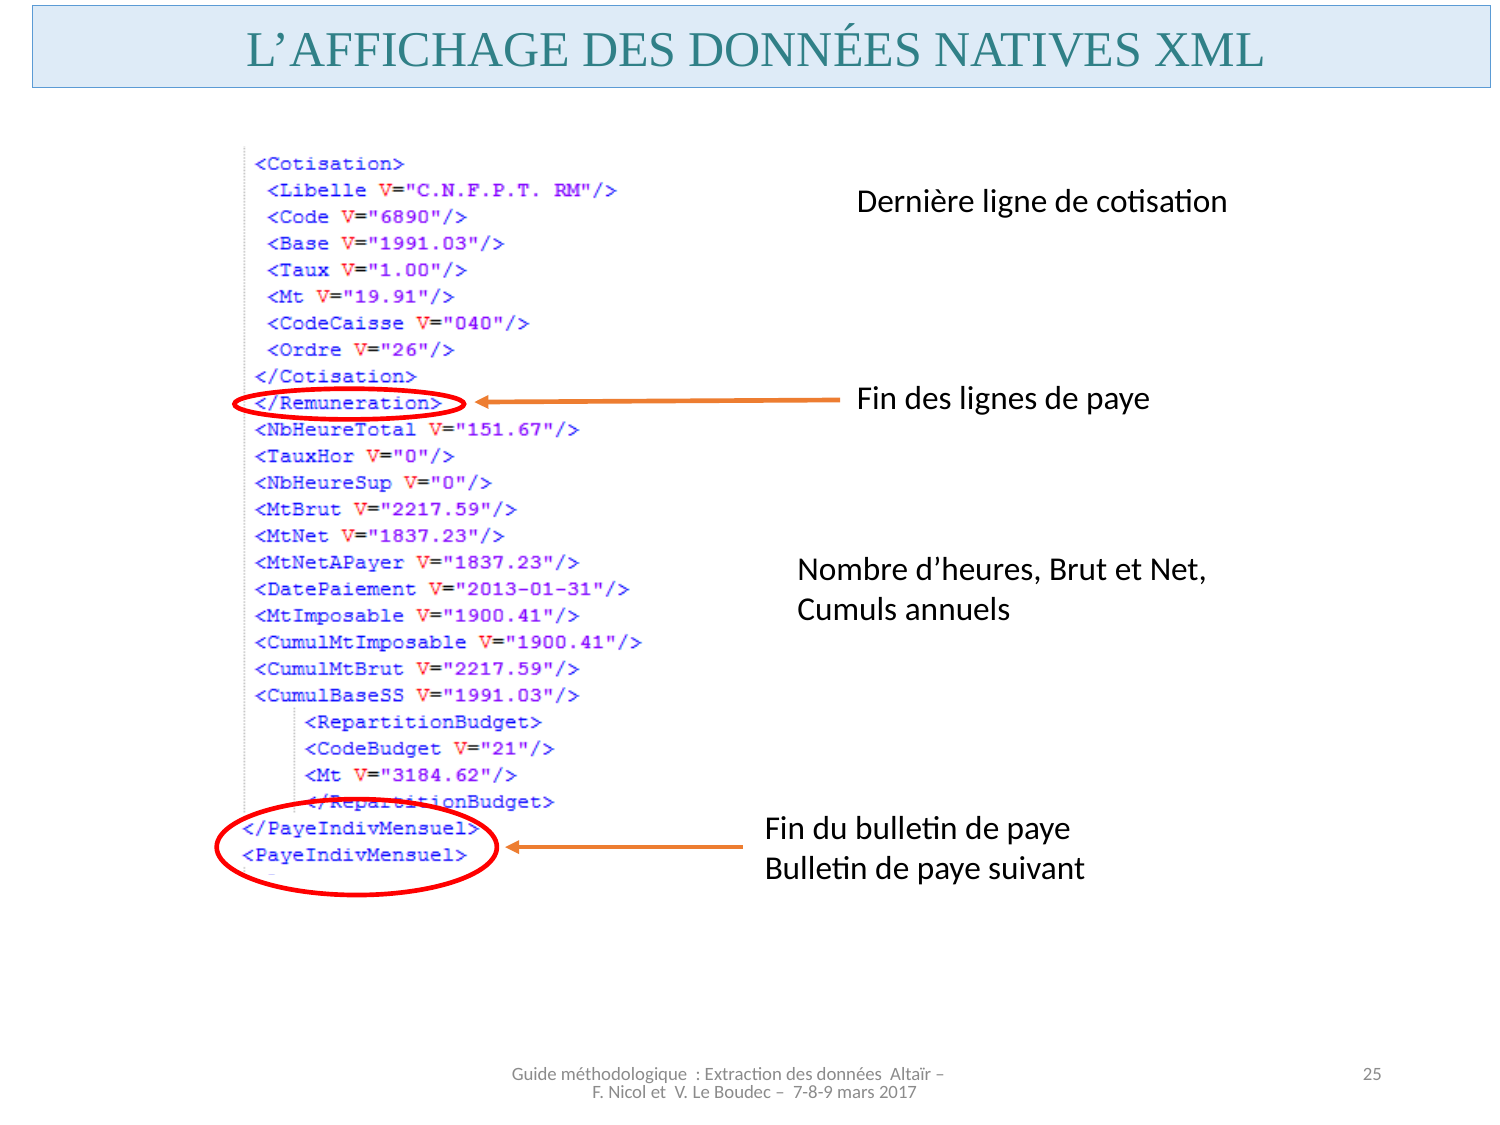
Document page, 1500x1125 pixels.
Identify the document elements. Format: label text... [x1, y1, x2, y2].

text_box Dernière ligne de cotisation [842, 171, 1275, 227]
text_box [215, 822, 234, 872]
text_box Fin des lignes de paye [842, 369, 1275, 424]
text_box L’Affichage des données natives XML [32, 5, 1491, 88]
footer Guide méthodologique : Extraction des données Altaïr – F. Nicol et V. Le Boudec – 7-8-9 mars 2017 [496, 1042, 1004, 1103]
text_box Fin du bulletin de paye Bulletin de paye suivant [749, 799, 1219, 894]
picture [234, 146, 722, 875]
text_box [240, 875, 474, 897]
slide_number 25 [1059, 1042, 1397, 1103]
text_box Nombre d’heures, Brut et Net, Cumuls annuels [782, 539, 1229, 680]
